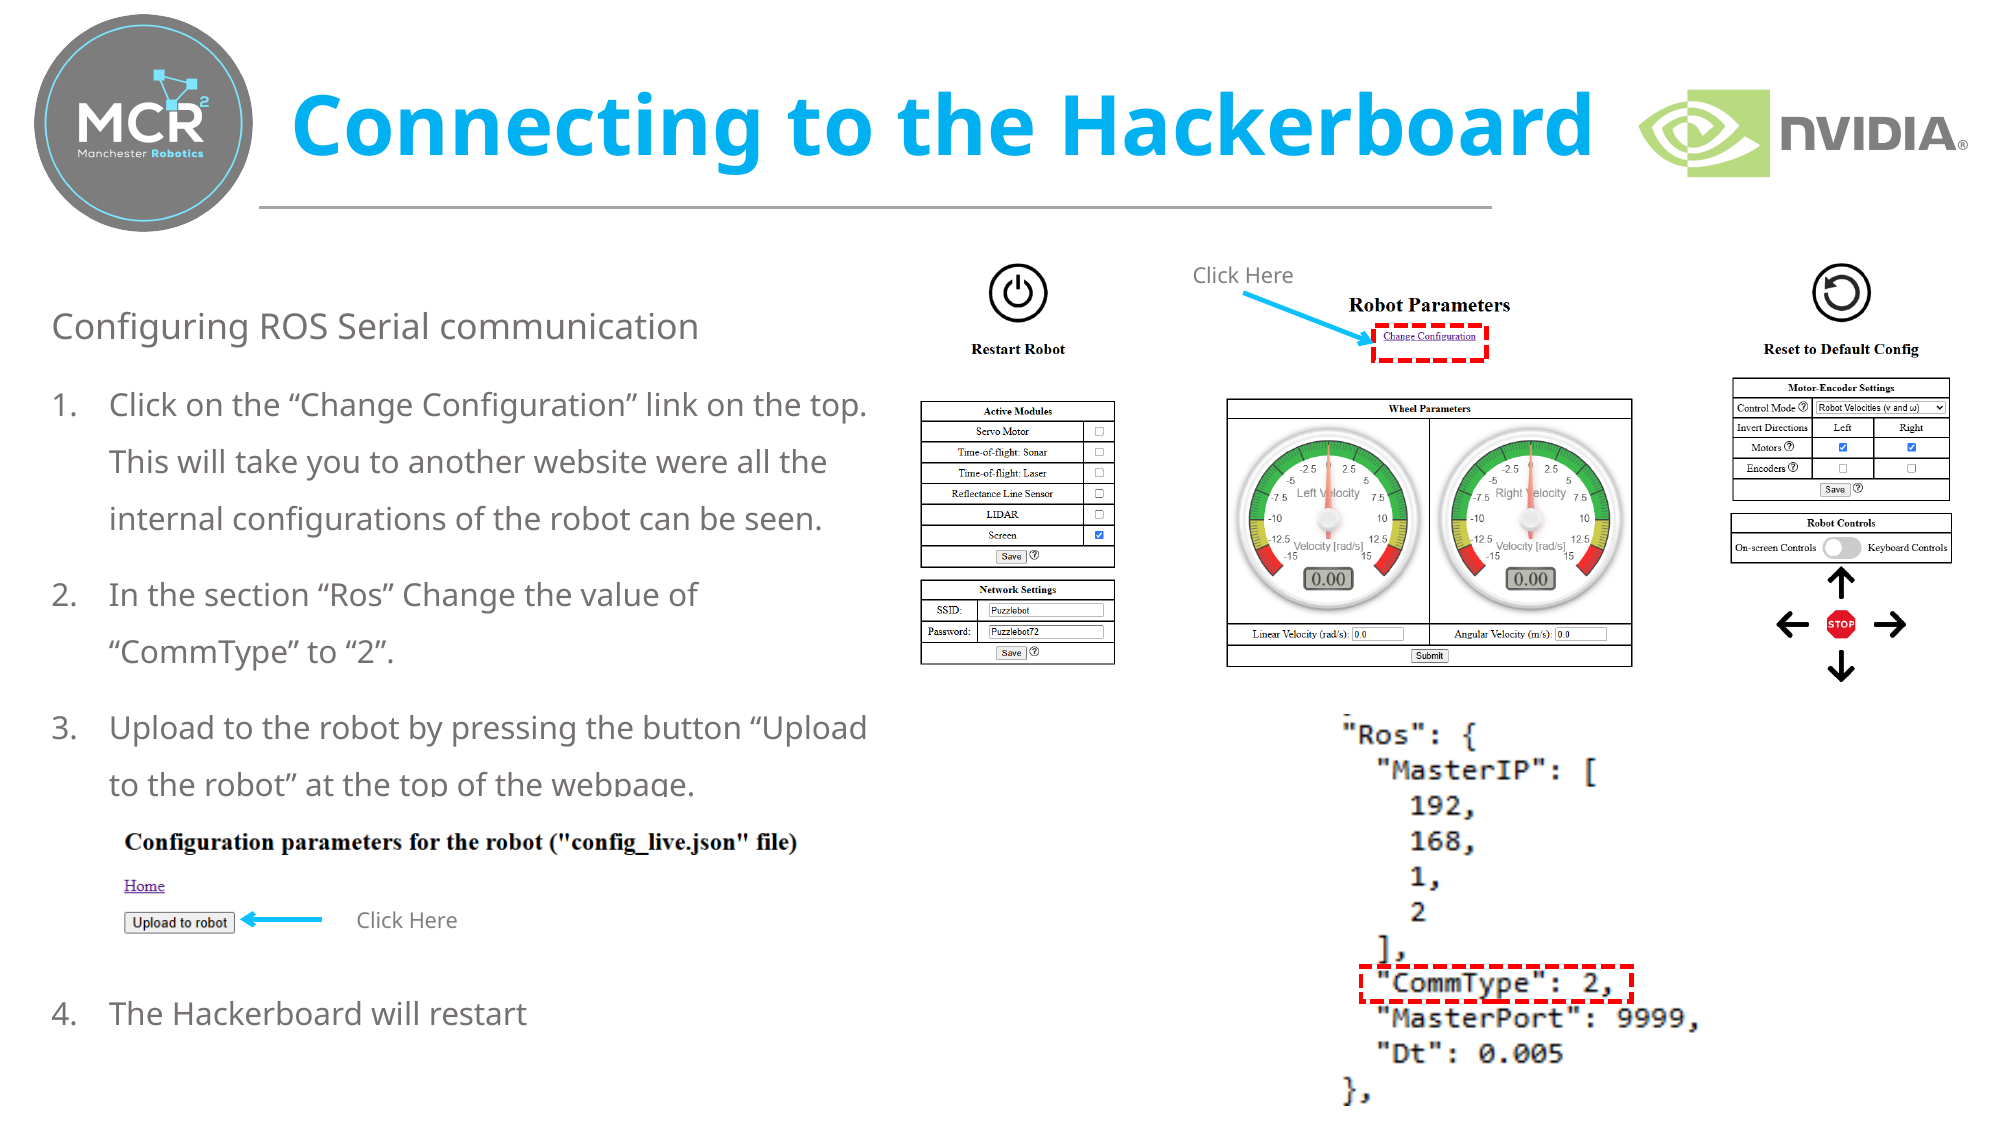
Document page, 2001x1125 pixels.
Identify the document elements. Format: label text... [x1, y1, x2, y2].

list Configuring ROS Serial communication Click on the “Change Configuration” link on the top. This will take you to another website were all the internal configurations of the robot can be seen. In the section “Ros” Change the value of “CommType” to “2”. Upload to the robot by pressing the button “Upload to the robot” at the top of the webpage. The Hackerboard will restart [36, 275, 887, 1106]
title Connecting to the Hackerboard [275, 19, 1615, 238]
picture [114, 797, 834, 944]
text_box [1243, 292, 1374, 344]
picture [1316, 714, 1728, 1106]
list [871, 252, 2000, 726]
